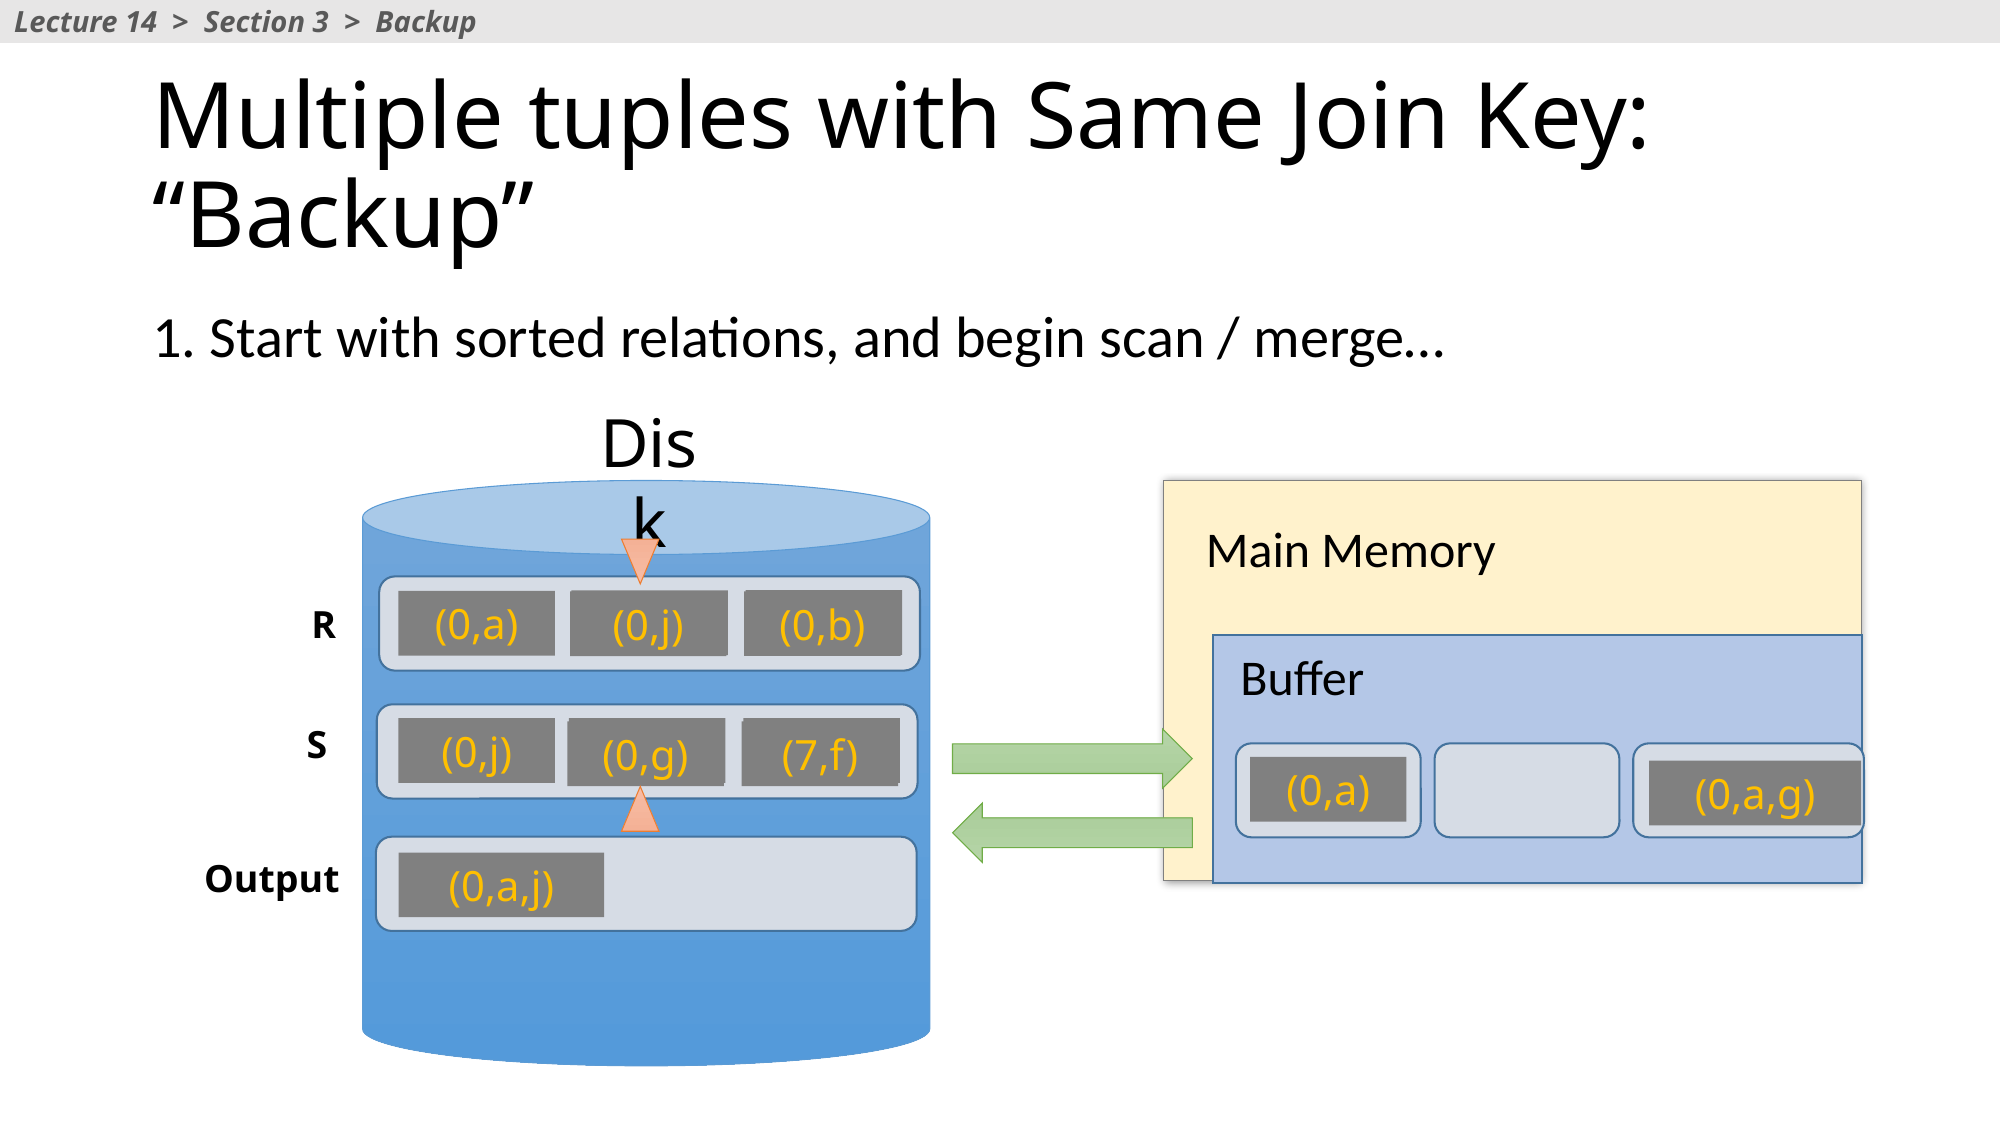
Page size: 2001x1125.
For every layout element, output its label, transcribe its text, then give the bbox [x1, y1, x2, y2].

text_box Output [189, 847, 355, 907]
text_box (0,j) [570, 591, 727, 657]
text_box R [296, 593, 351, 654]
text_box Disk [576, 393, 722, 569]
text_box (0,g) [567, 721, 724, 787]
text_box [0, 0, 2000, 47]
text_box [374, 835, 918, 932]
text_box [378, 575, 922, 672]
text_box [362, 481, 931, 1067]
text_box [951, 727, 1163, 790]
text_box (0,g) [568, 718, 726, 783]
text_box [620, 785, 660, 832]
text_box [951, 801, 1163, 864]
list 1. Start with sorted relations, and begin scan / merge… [137, 299, 1863, 1014]
title Multiple tuples with Same Join Key: “Backup” [137, 59, 1863, 278]
text_box (0,b) [744, 591, 901, 656]
text_box 7,f [743, 718, 900, 783]
text_box S [291, 713, 343, 774]
text_box (7,f) [741, 721, 899, 787]
text_box [375, 703, 919, 800]
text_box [1163, 480, 1864, 884]
text_box (0,j) [398, 718, 555, 783]
text_box (0,a) [398, 590, 555, 656]
text_box (0,a,j) [398, 852, 605, 918]
text_box [620, 538, 660, 586]
